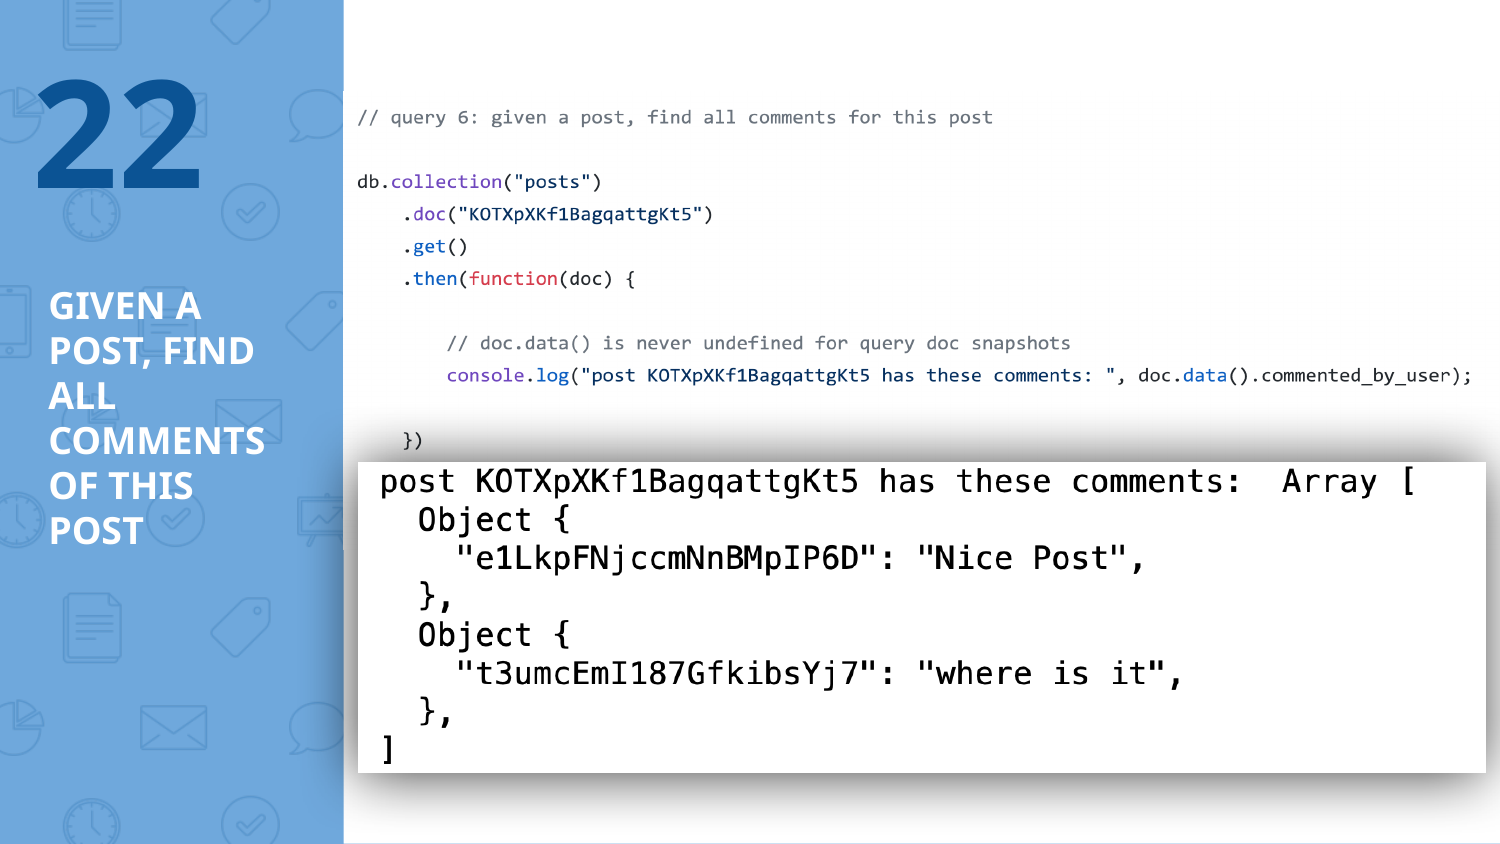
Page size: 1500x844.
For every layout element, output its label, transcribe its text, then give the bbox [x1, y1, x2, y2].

slide_number ‹#› [17, 23, 315, 230]
title GIVEN A POST, FIND ALL COMMENTS OF THIS POST [33, 266, 315, 602]
picture [343, 91, 1500, 774]
